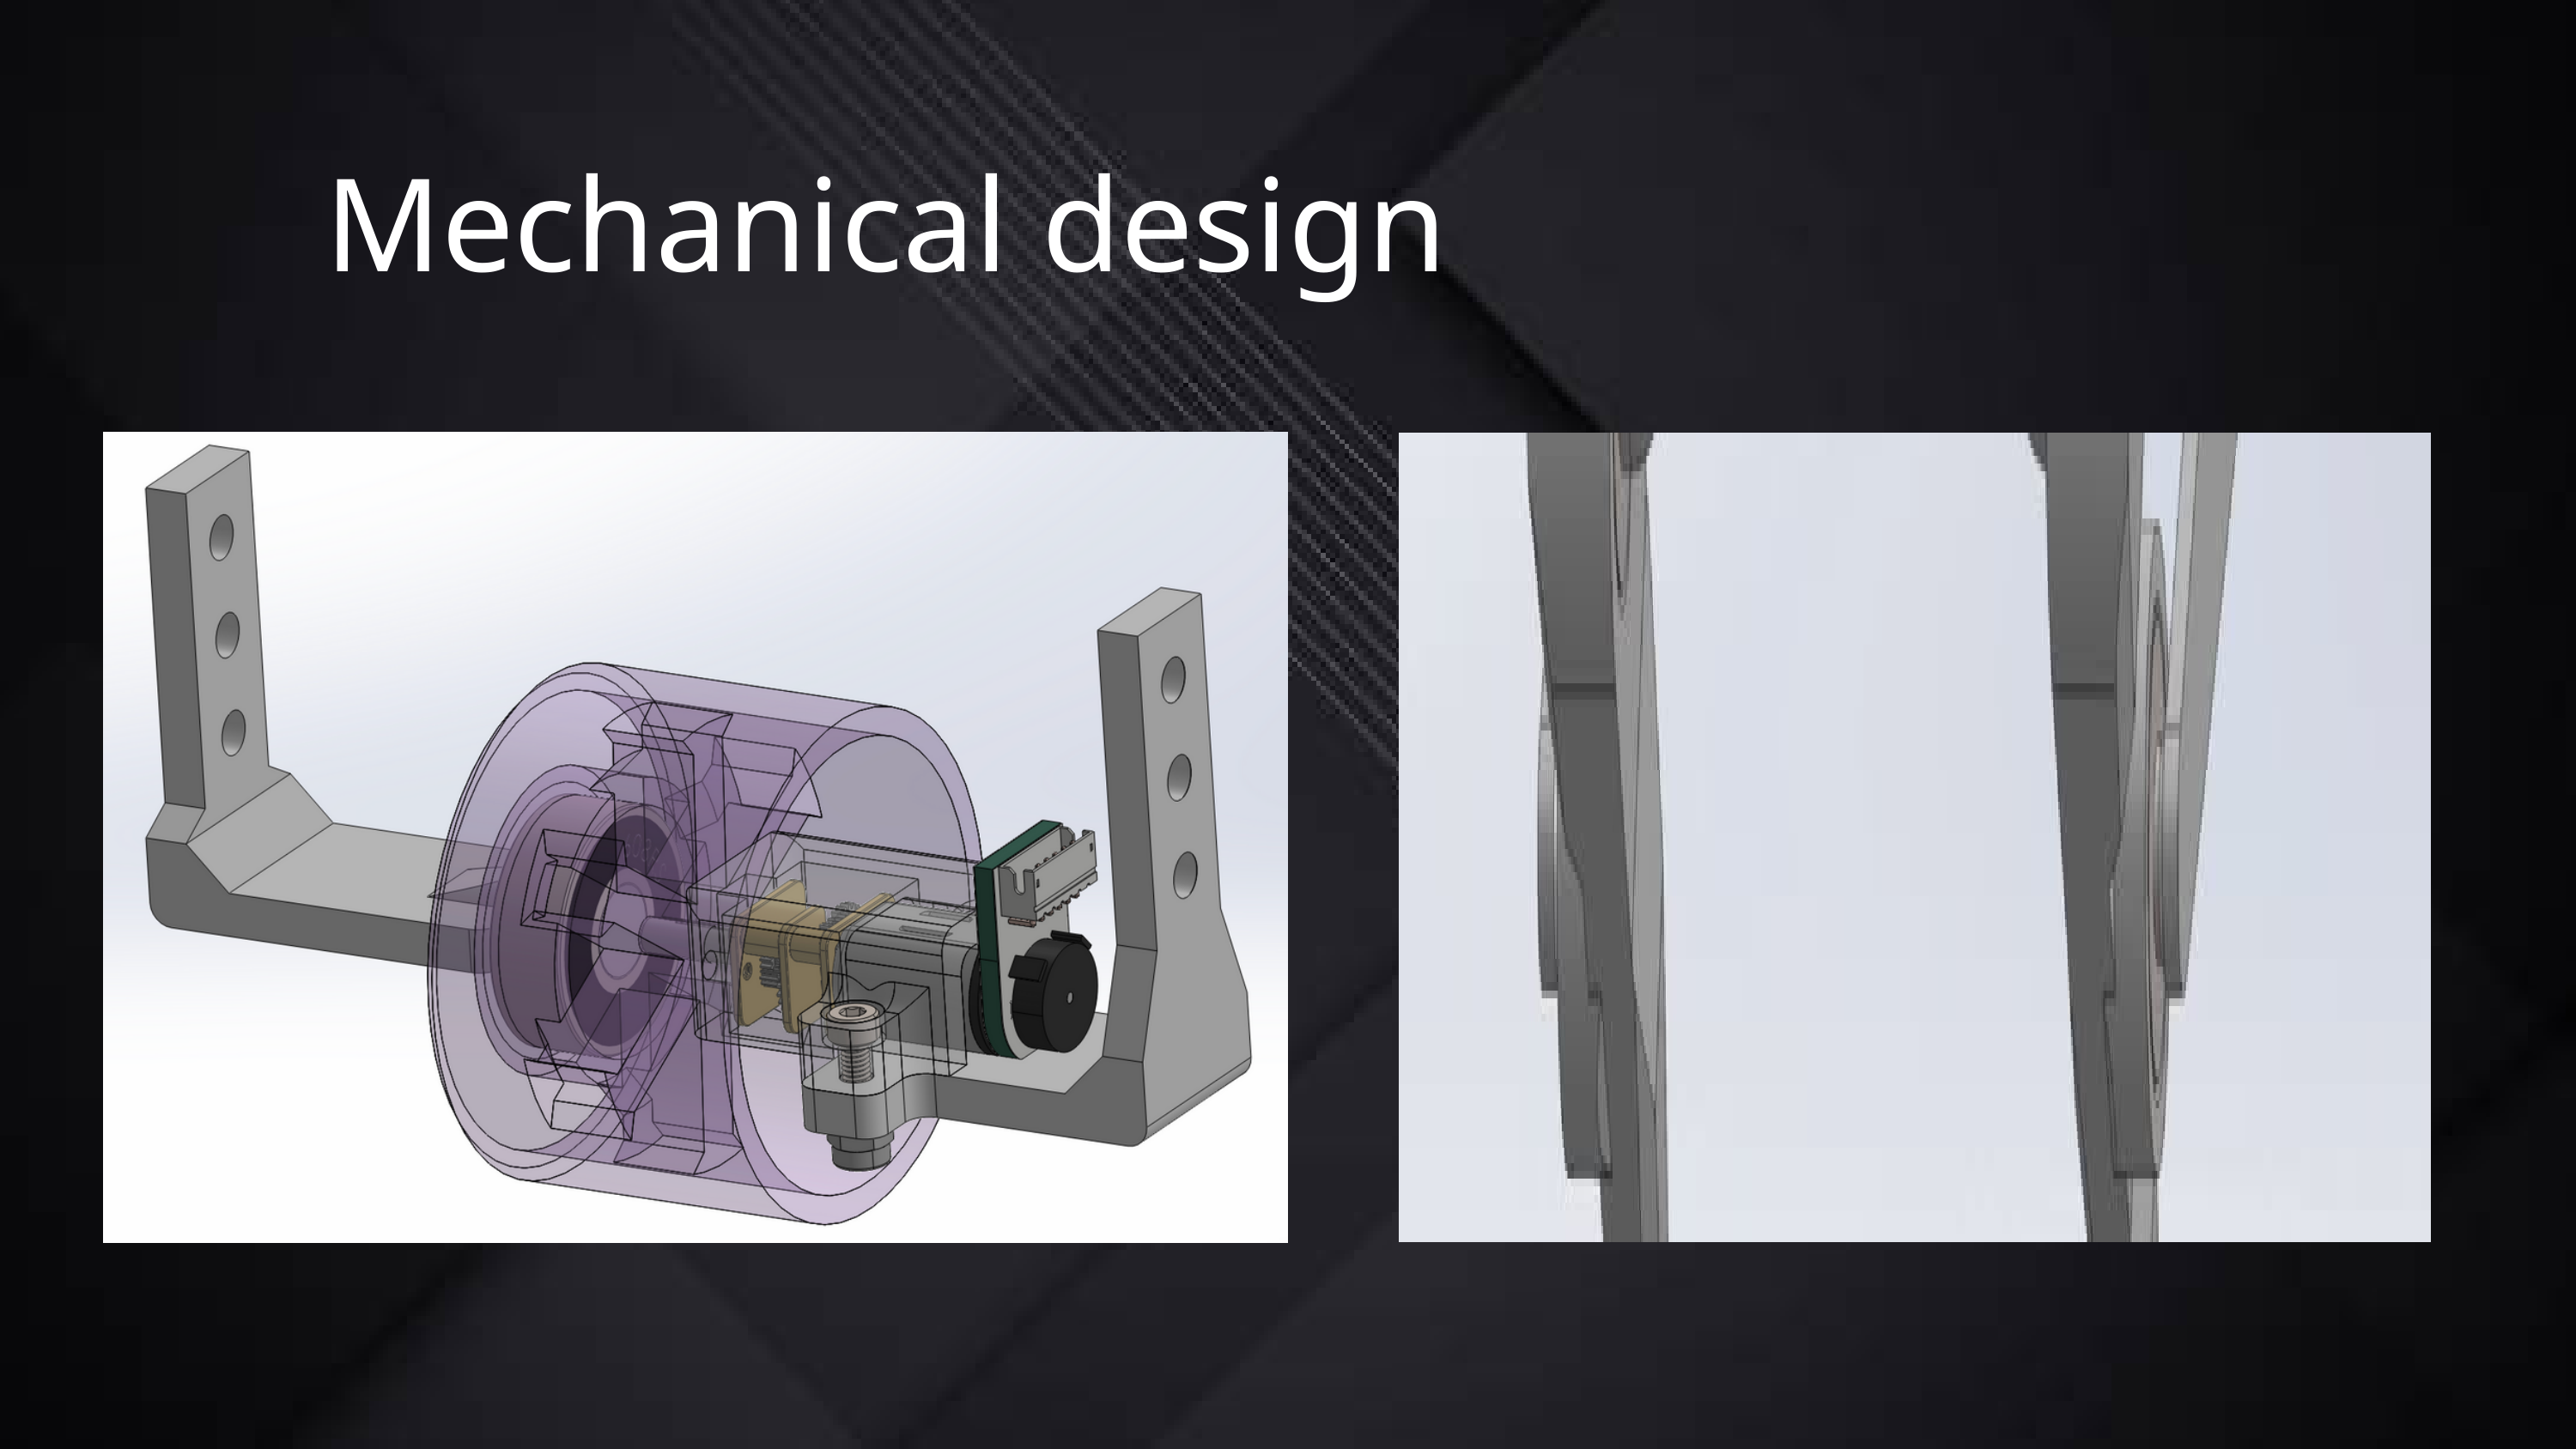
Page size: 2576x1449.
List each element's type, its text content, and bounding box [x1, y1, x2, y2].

text_box [0, 0, 2576, 1449]
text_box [1398, 432, 2432, 1243]
text_box Mechanical design [325, 151, 2356, 298]
text_box [103, 432, 1288, 1243]
